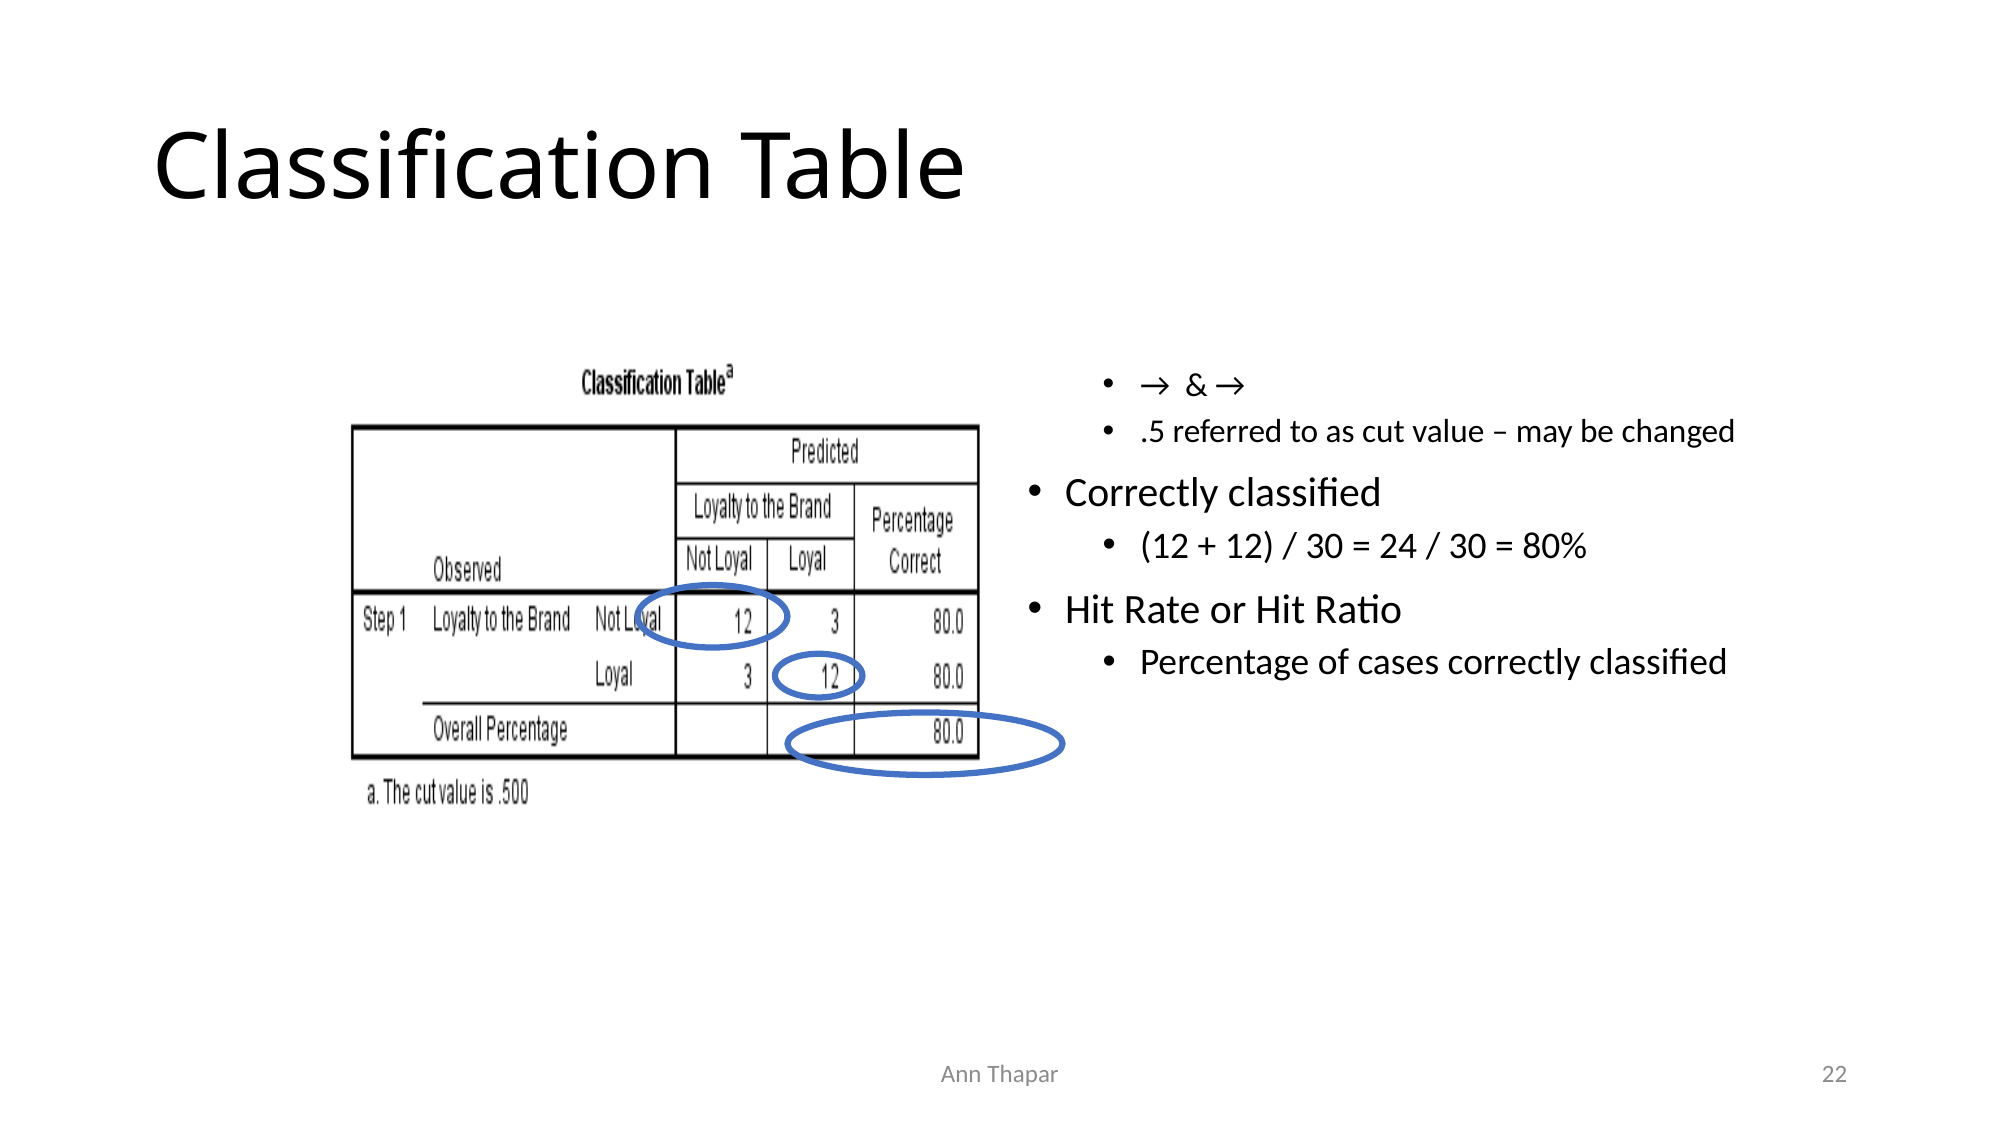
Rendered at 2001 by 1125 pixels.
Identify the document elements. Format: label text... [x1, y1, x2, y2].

footer Ann Thapar [662, 1042, 1338, 1103]
title Classification Table [137, 59, 1863, 278]
text_box [985, 715, 1063, 772]
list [346, 343, 985, 832]
slide_number 22 [1412, 1042, 1863, 1103]
